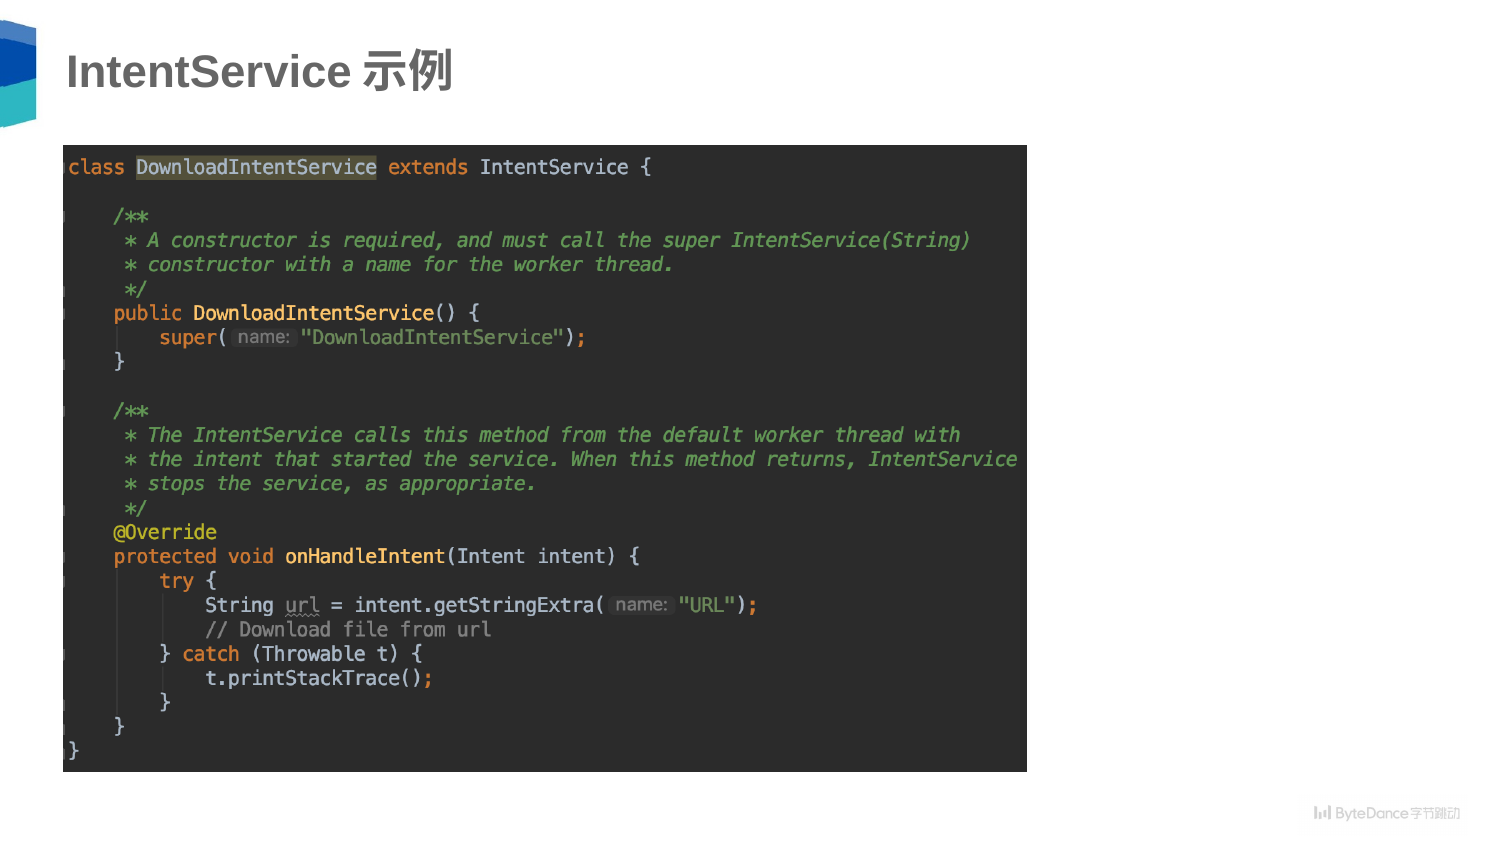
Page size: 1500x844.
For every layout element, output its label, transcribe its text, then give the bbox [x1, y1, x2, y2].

picture [1297, 794, 1468, 836]
picture [0, 0, 1027, 772]
title IntentService示例 [50, 26, 1450, 122]
